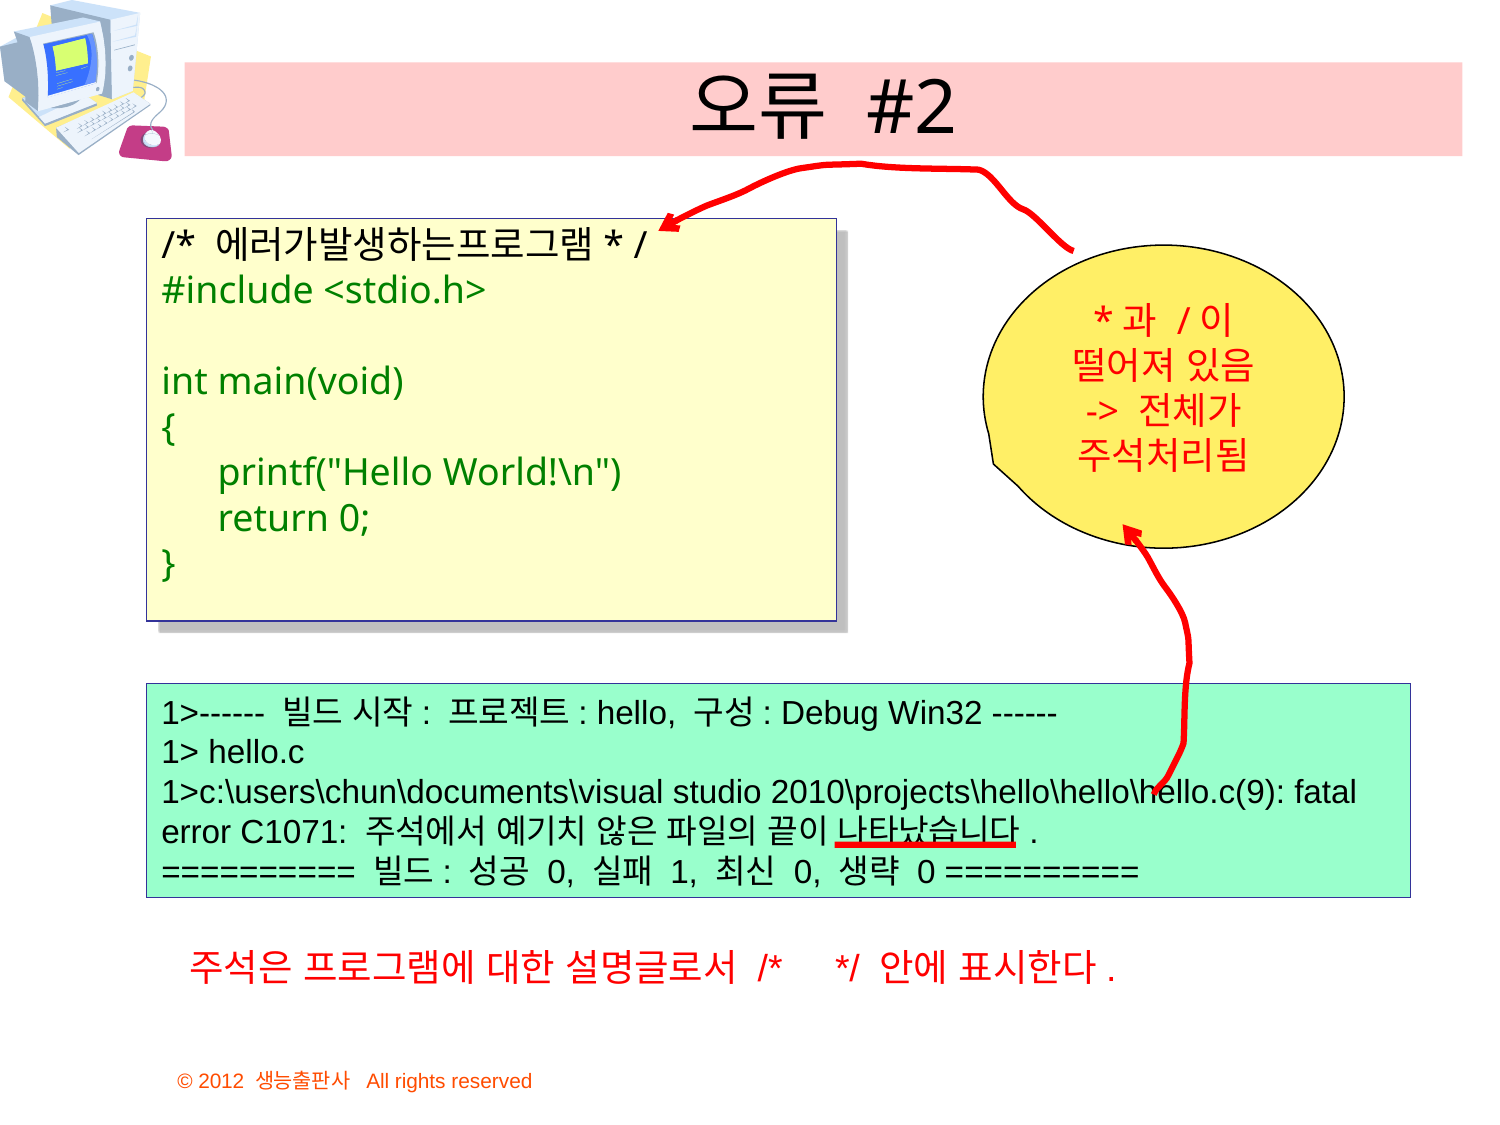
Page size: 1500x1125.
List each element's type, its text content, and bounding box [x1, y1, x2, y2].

text_box [1122, 524, 1190, 795]
title 오류 #2 [184, 62, 1463, 157]
text_box [658, 163, 1074, 252]
text_box 1>------ 빌드 시작: 프로젝트: hello, 구성: Debug Win32 ------ 1> hello.c 1>c:\users\chun\documents\visual studio 2010\projects\hello\hello\hello.c(9): fatal error C1071: 주석에서 예기치 않은 파일의 끝이 나타났습니다. ========== 빌드: 성공 0, 실패 1, 최신 0, 생략 0 ========== [146, 683, 1411, 898]
text_box *과 /이 떨어져 있음 -> 전체가 주석처리됨 [983, 245, 1345, 549]
text_box 주석은 프로그램에 대한 설명글로서 /* */ 안에 표시한다. [174, 936, 1143, 997]
text_box /* 에러가발생하는프로그램* / #include <stdio.h> int main(void) { printf("Hello World!\n") return 0; } [146, 218, 837, 621]
